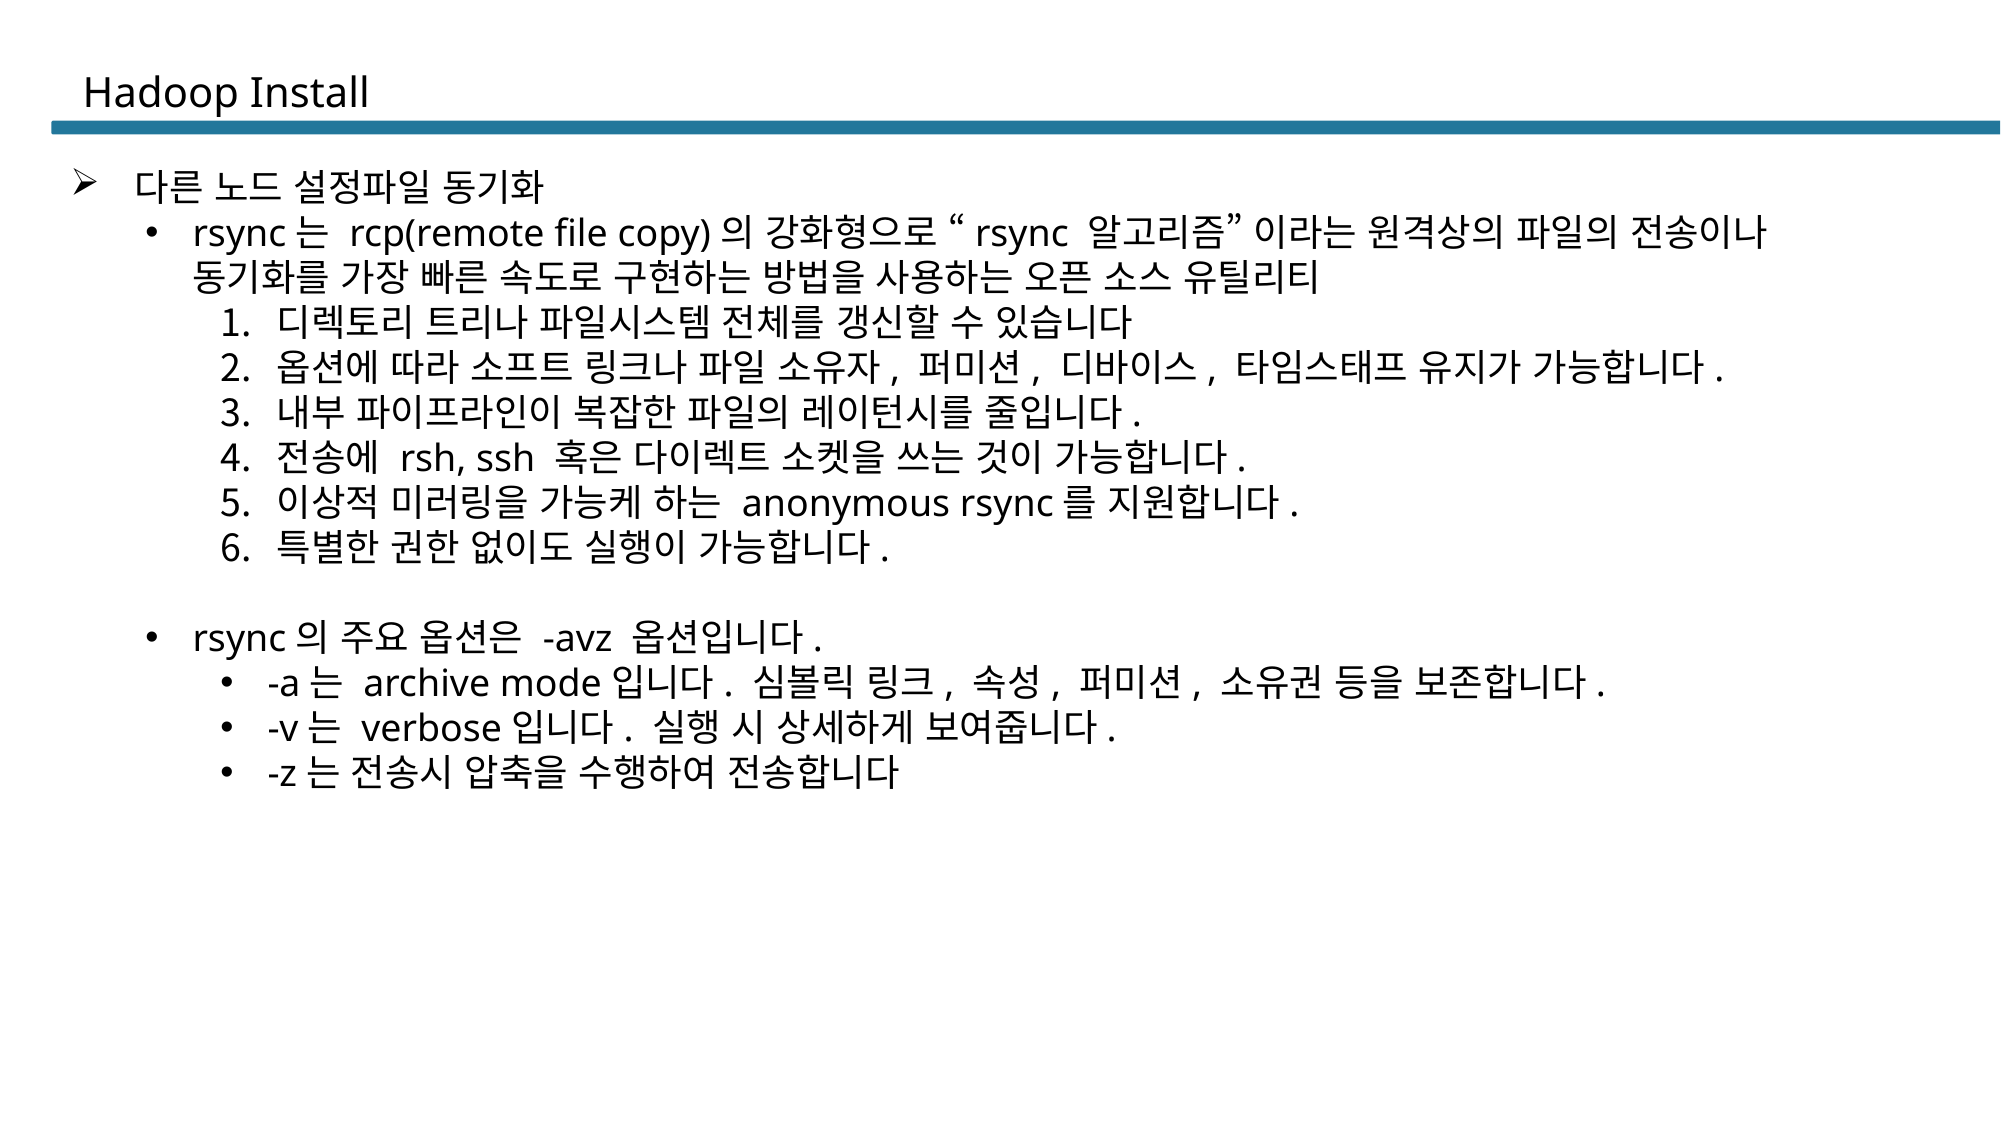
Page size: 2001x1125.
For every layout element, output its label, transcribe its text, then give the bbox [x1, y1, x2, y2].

title Hadoop Install [67, 63, 1869, 136]
text_box 다른 노드 설정파일 동기화 rsync는 rcp(remote file copy)의 강화형으로 “rsync 알고리즘” 이라는 원격상의 파일의 전송이나 동기화를 가장 빠른 속도로 구현하는 방법을 사용하는 오픈 소스 유틸리티 디렉토리 트리나 파일시스템 전체를 갱신할 수 있습니다 옵션에 따라 소프트 링크나 파일 소유자, 퍼미션, 디바이스, 타임스태프 유지가 가능합니다. 내부 파이프라인이 복잡한 파일의 레이턴시를 줄입니다. 전송에 rsh, ssh 혹은 다이렉트 소켓을 쓰는 것이 가능합니다. 이상적 미러링을 가능케 하는 anonymous rsync를 지원합니다. 특별한 권한 없이도 실행이 가능합니다. rsync의 주요 옵션은 -avz 옵션입니다. -a는 archive mode입니다. 심볼릭 링크, 속성, 퍼미션, 소유권 등을 보존합니다. -v는 verbose입니다. 실행 시 상세하게 보여줍니다. -z는 전송시 압축을 수행하여 전송합니다 [55, 156, 1860, 802]
